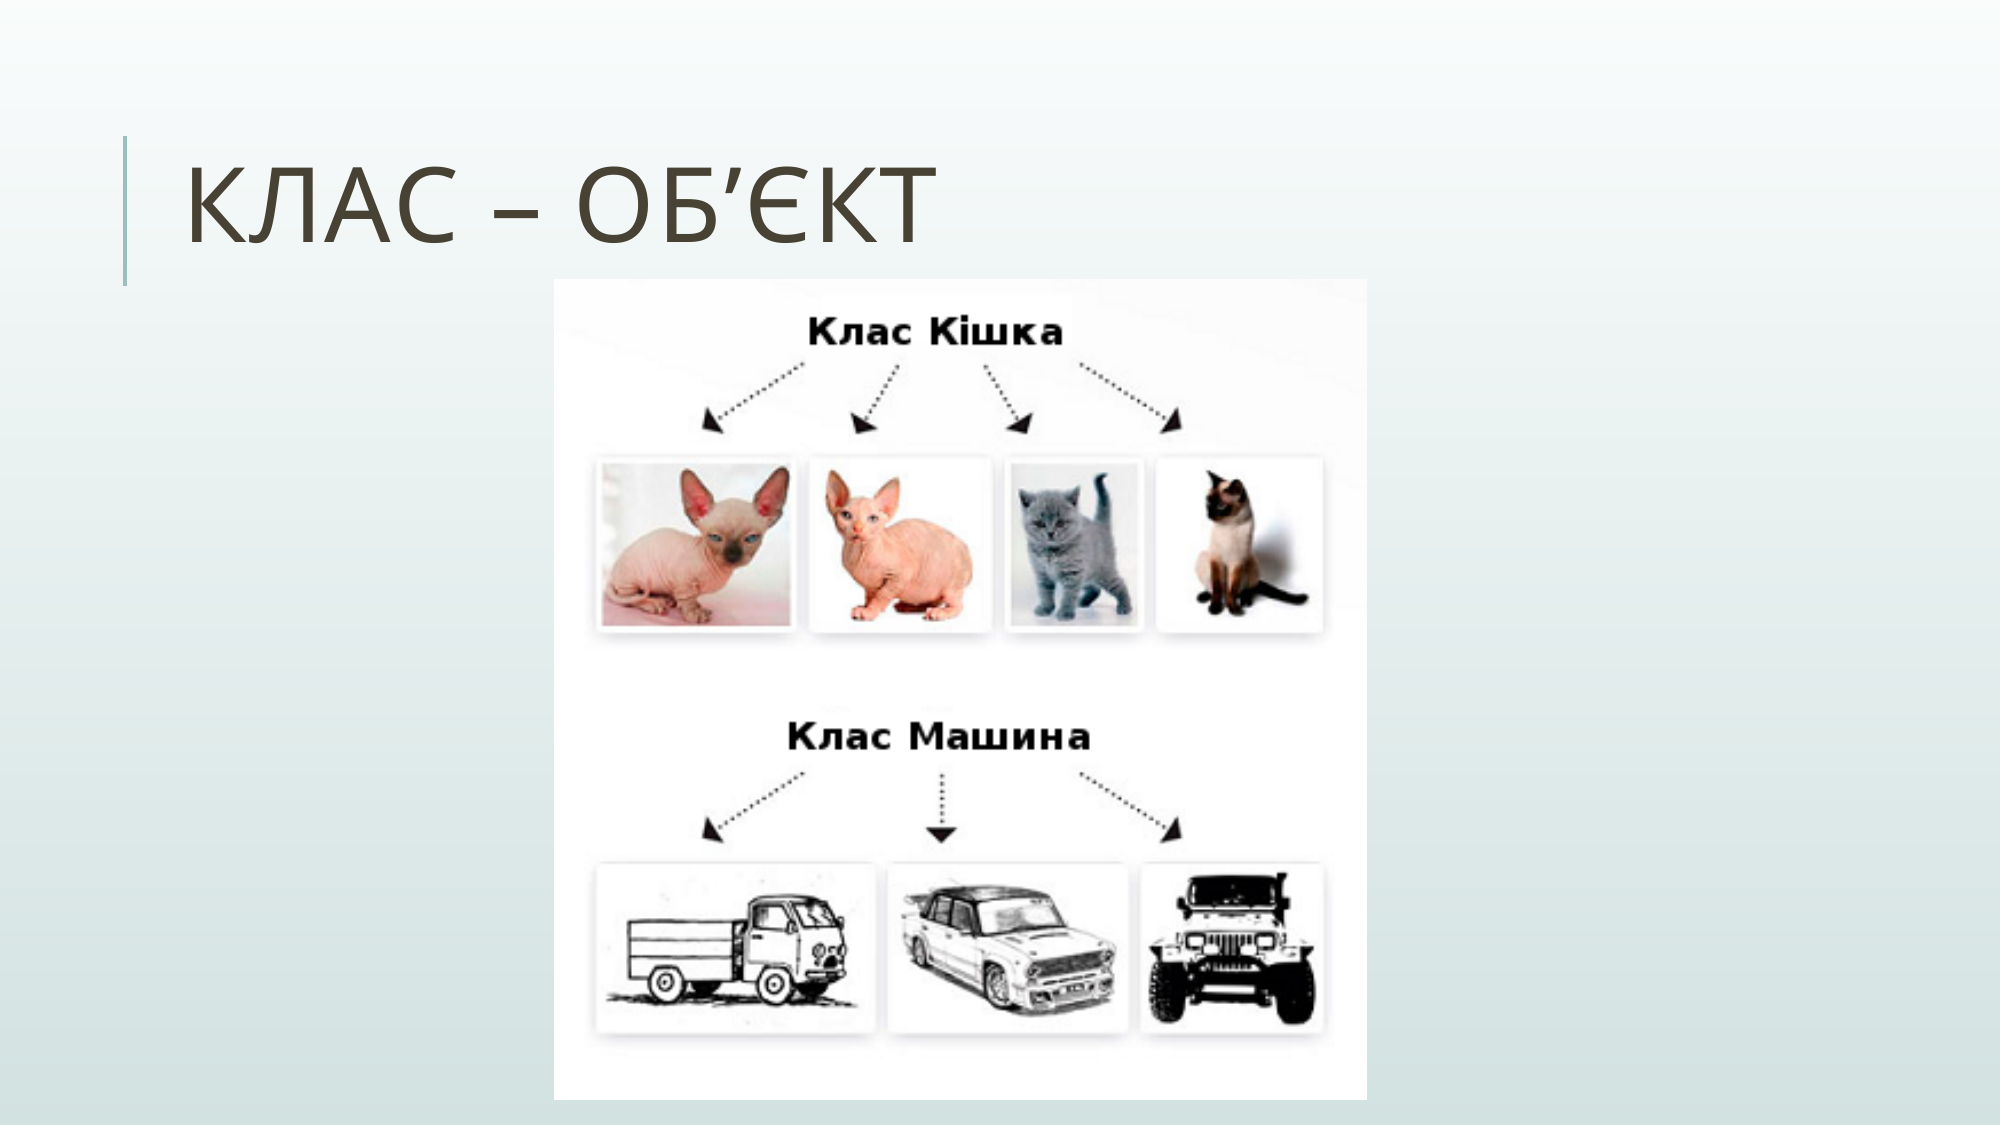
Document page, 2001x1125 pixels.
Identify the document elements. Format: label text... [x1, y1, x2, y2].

title Клас – Об’єкТ [168, 90, 1763, 336]
picture [554, 279, 1367, 1100]
